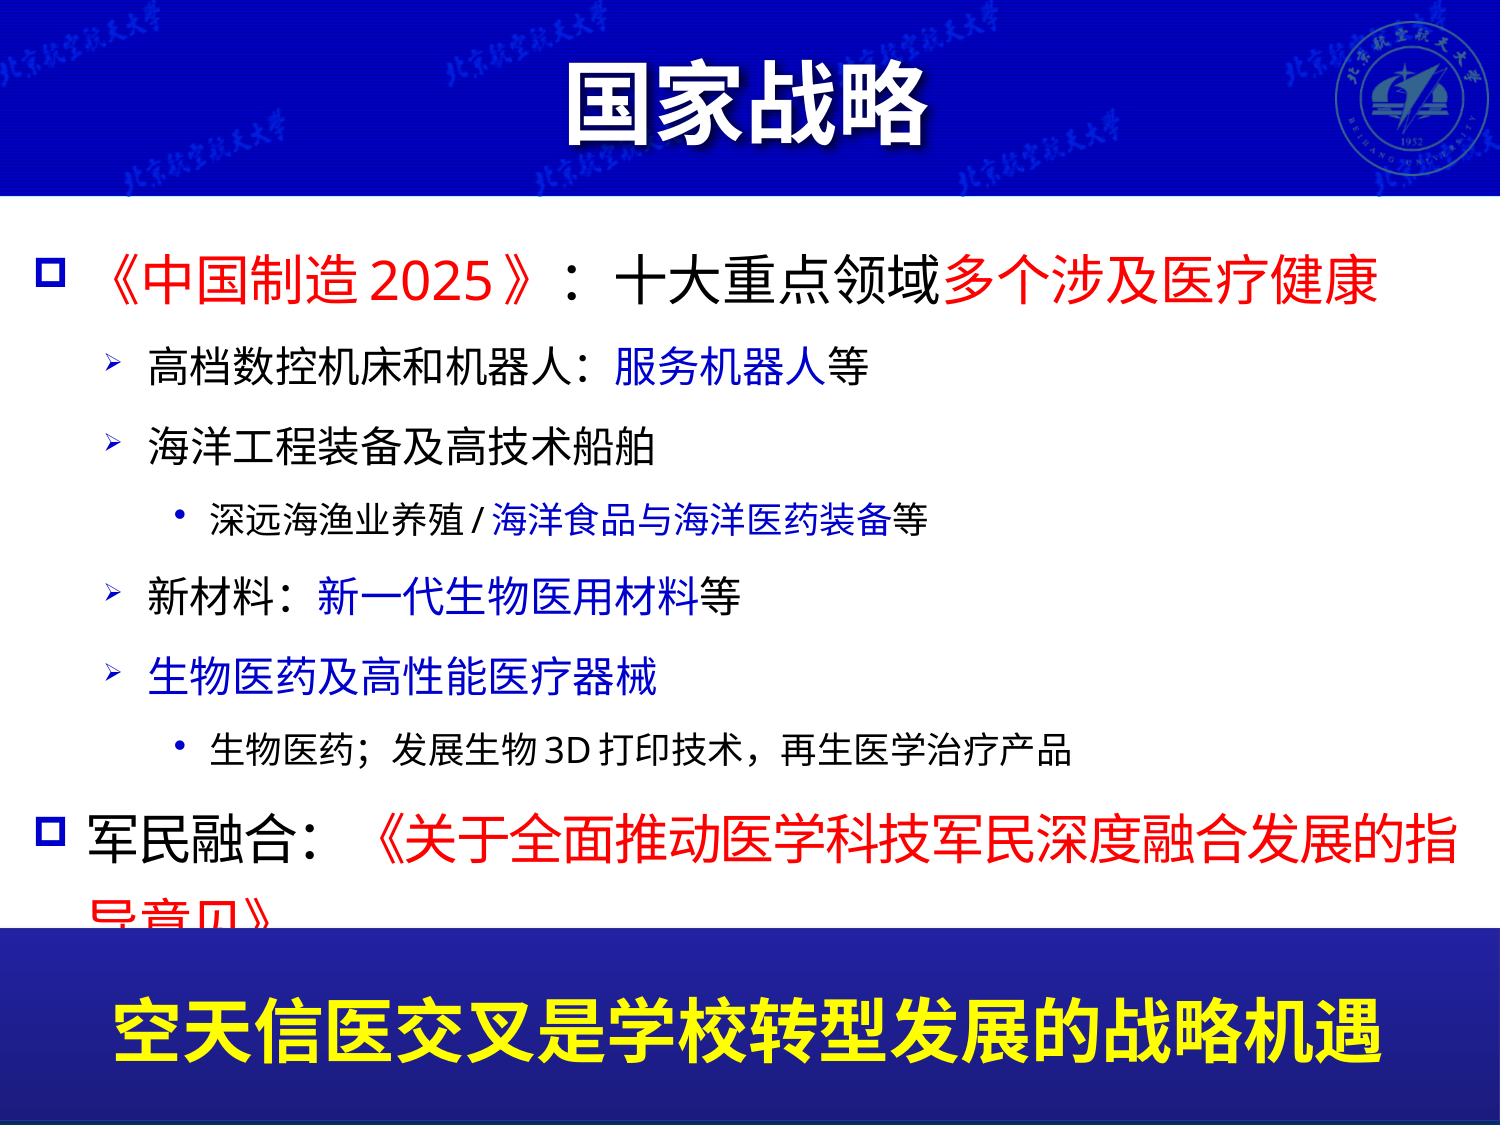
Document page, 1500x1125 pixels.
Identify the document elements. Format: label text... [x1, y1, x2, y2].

text_box 空天信医交叉是学校转型发展的战略机遇 [0, 928, 1500, 1121]
title 国家战略 [16, 7, 1475, 195]
list 《中国制造2025》：十大重点领域多个涉及医疗健康 高档数控机床和机器人：服务机器人等 海洋工程装备及高技术船舶 深远海渔业养殖/海洋食品与海洋医药装备等 新材料：新一代生物医用材料等 生物医药及高性能医疗器械 生物医药；发展生物3D打印技术，再生医学治疗产品 军民融合：《关于全面推动医学科技军民深度融合发展的指导意见》 将脑科学、虚拟现实、生物材料、大数据等列入军地联合攻关的优先方向和重要抓手 [17, 217, 1500, 928]
picture [0, 1121, 1500, 1125]
